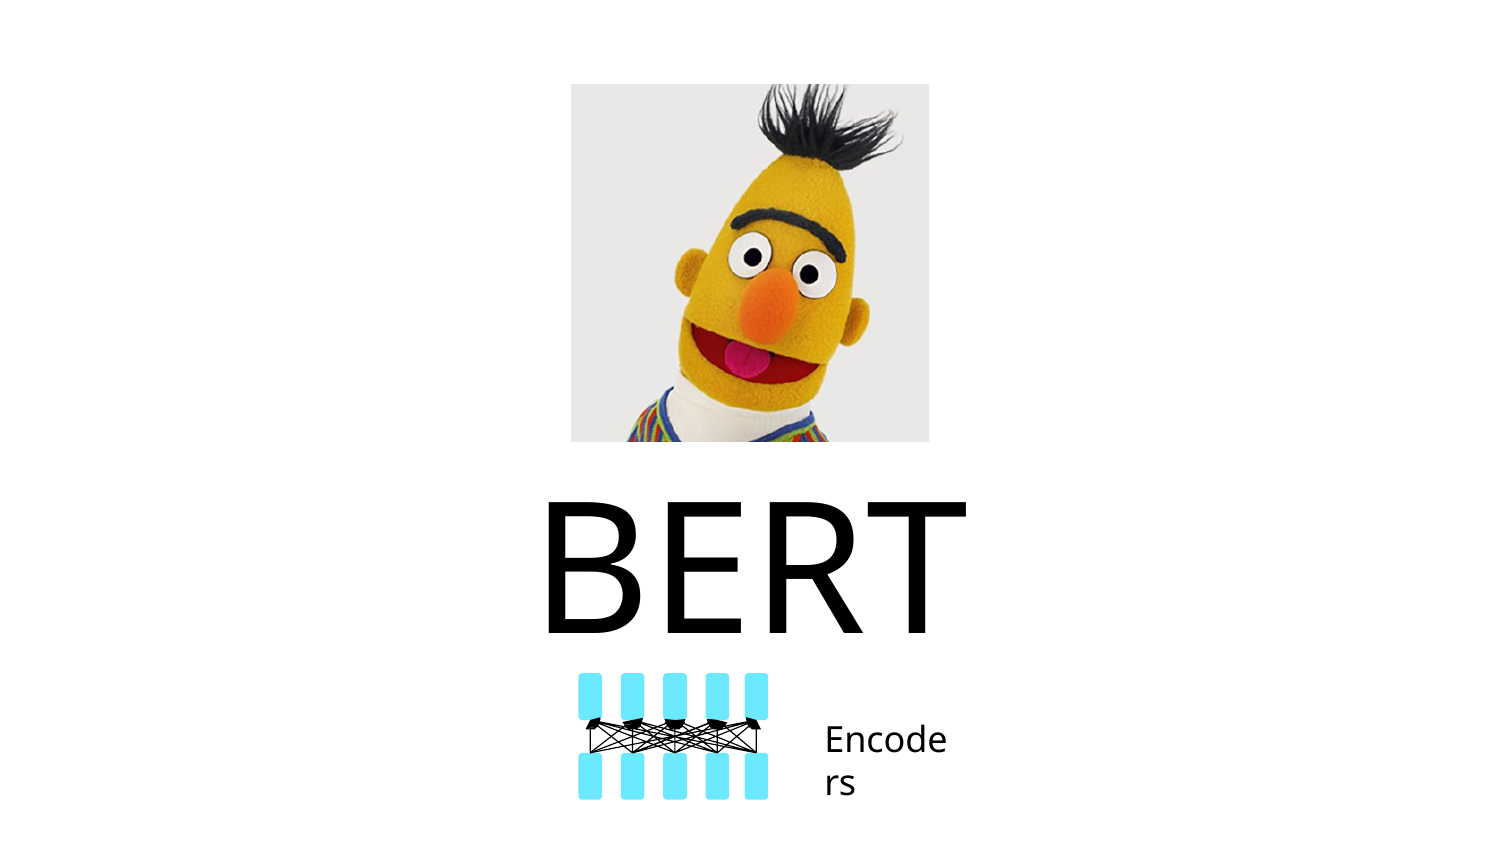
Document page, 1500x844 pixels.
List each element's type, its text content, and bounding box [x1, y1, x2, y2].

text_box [578, 672, 769, 800]
title BERT [51, 363, 1449, 686]
text_box Encoders [822, 714, 962, 803]
picture [571, 84, 929, 442]
